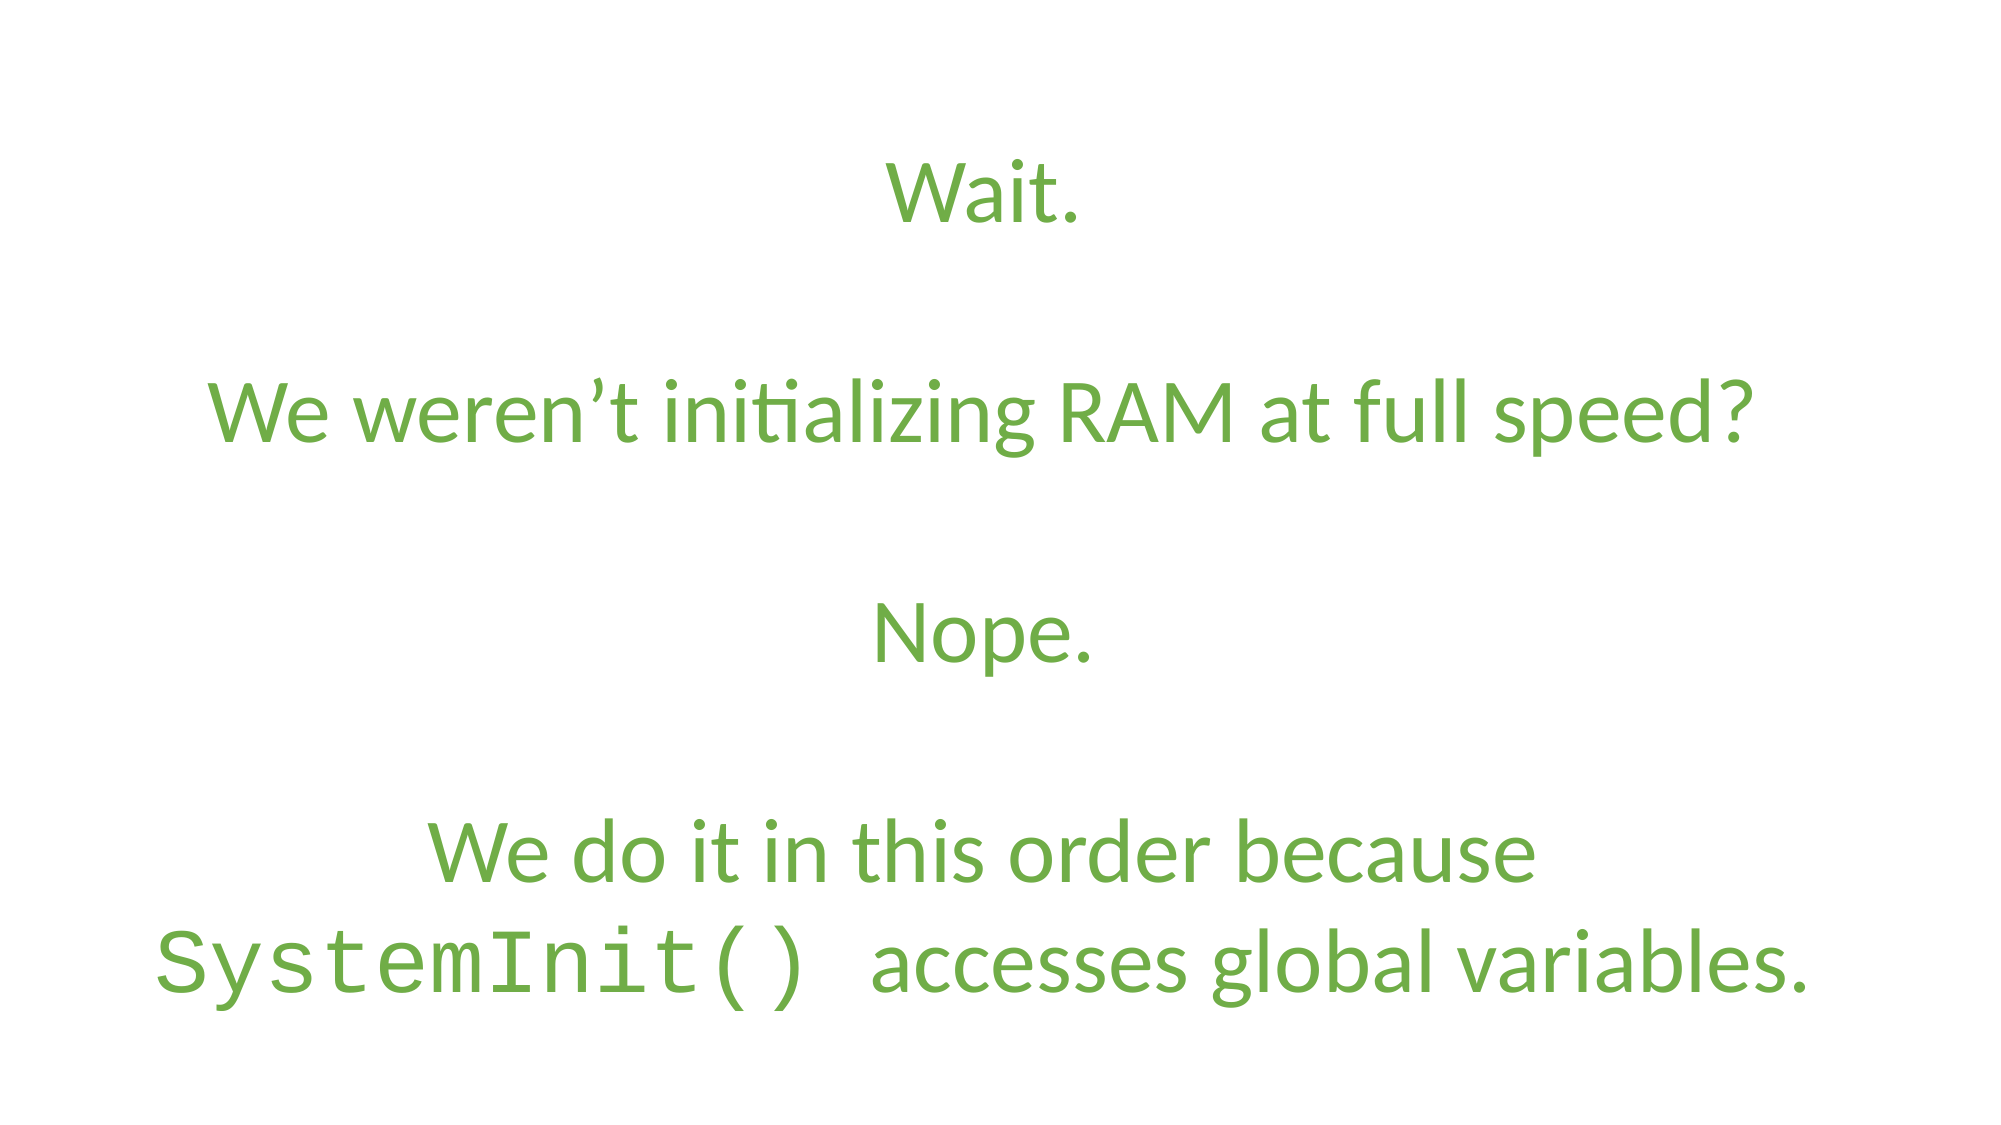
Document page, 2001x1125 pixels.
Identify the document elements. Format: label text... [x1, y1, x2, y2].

text_box Wait. We weren’t initializing RAM at full speed? Nope. We do it in this order because SystemInit() accesses global variables. [120, 123, 1848, 1018]
